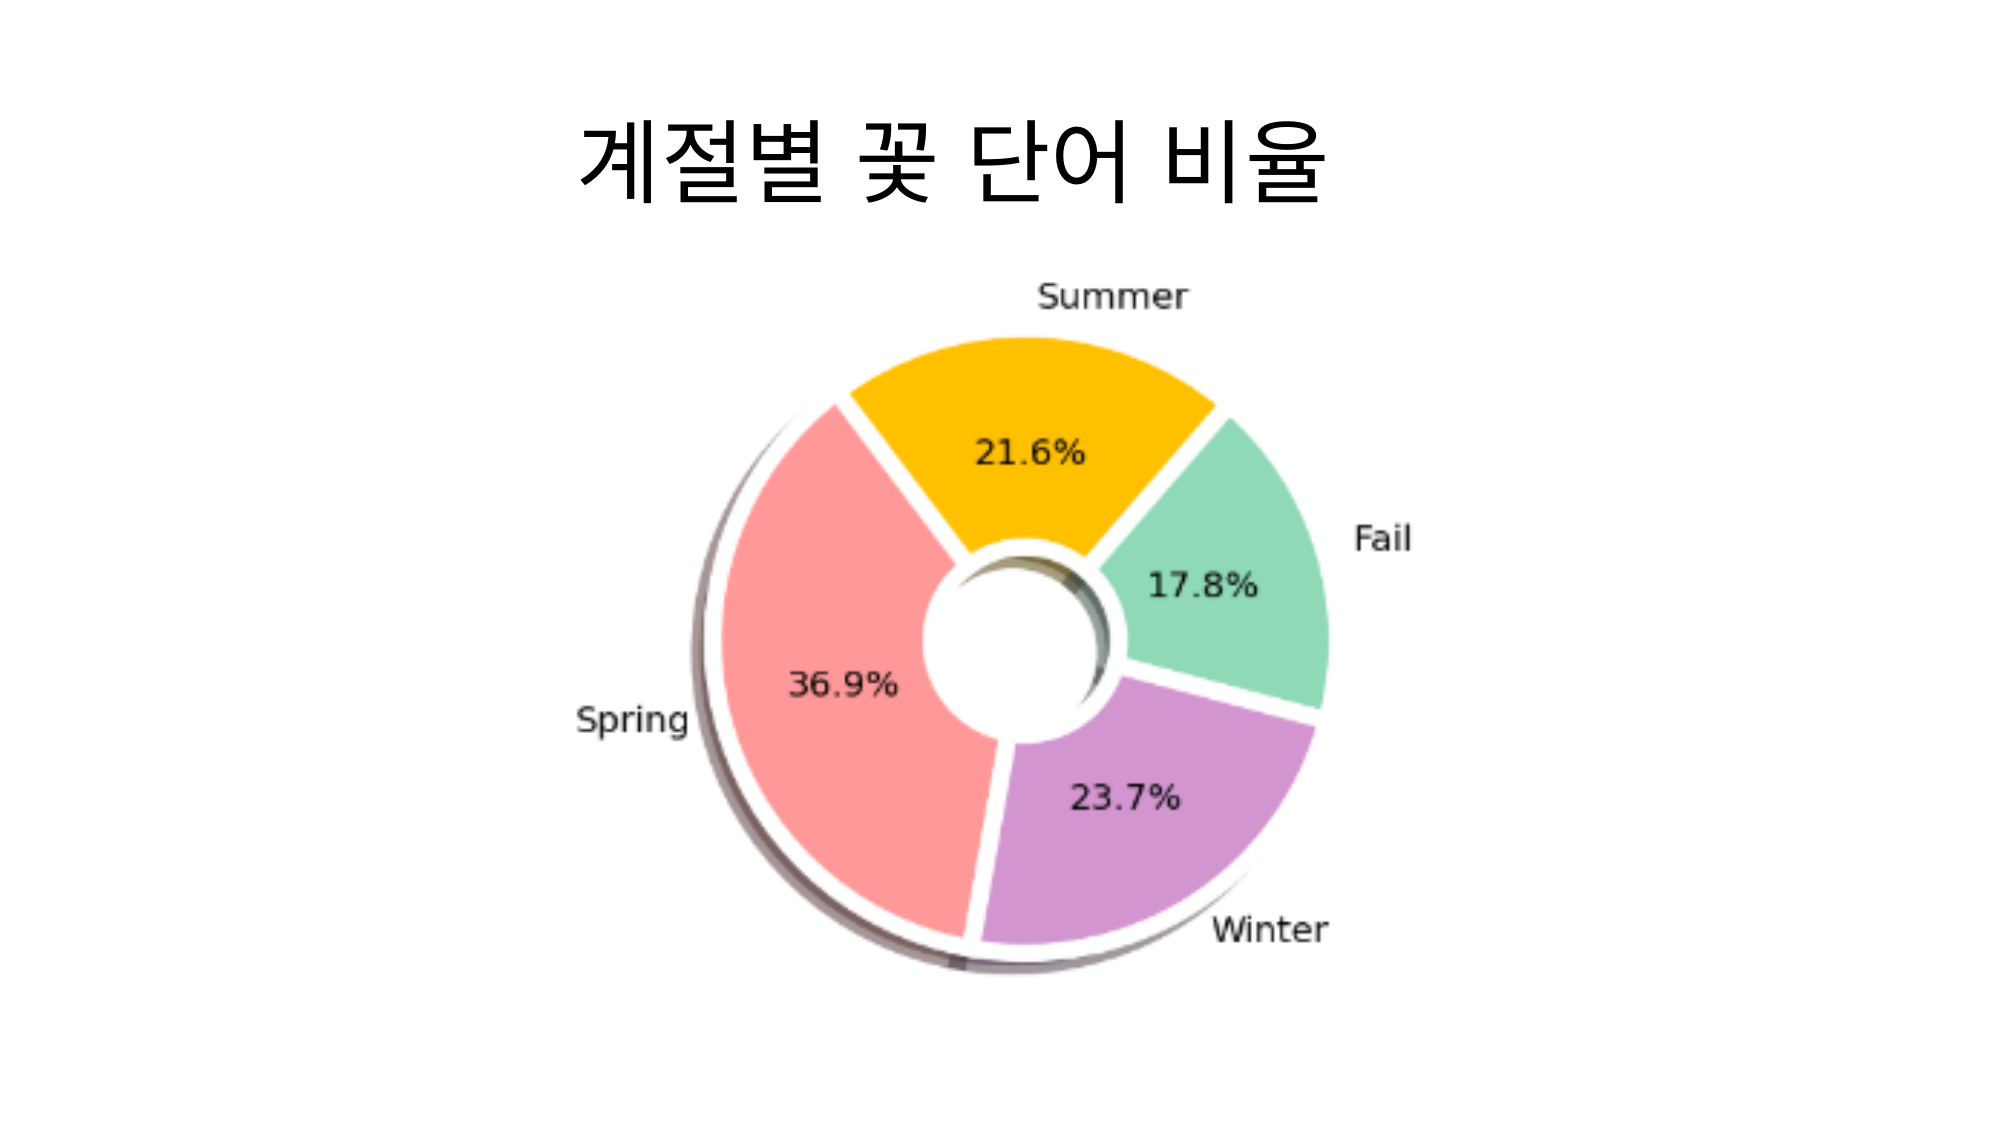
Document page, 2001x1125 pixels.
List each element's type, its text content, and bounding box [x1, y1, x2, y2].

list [561, 238, 1419, 1035]
title 계절별 꽃 단어 비율 [561, 58, 1438, 276]
